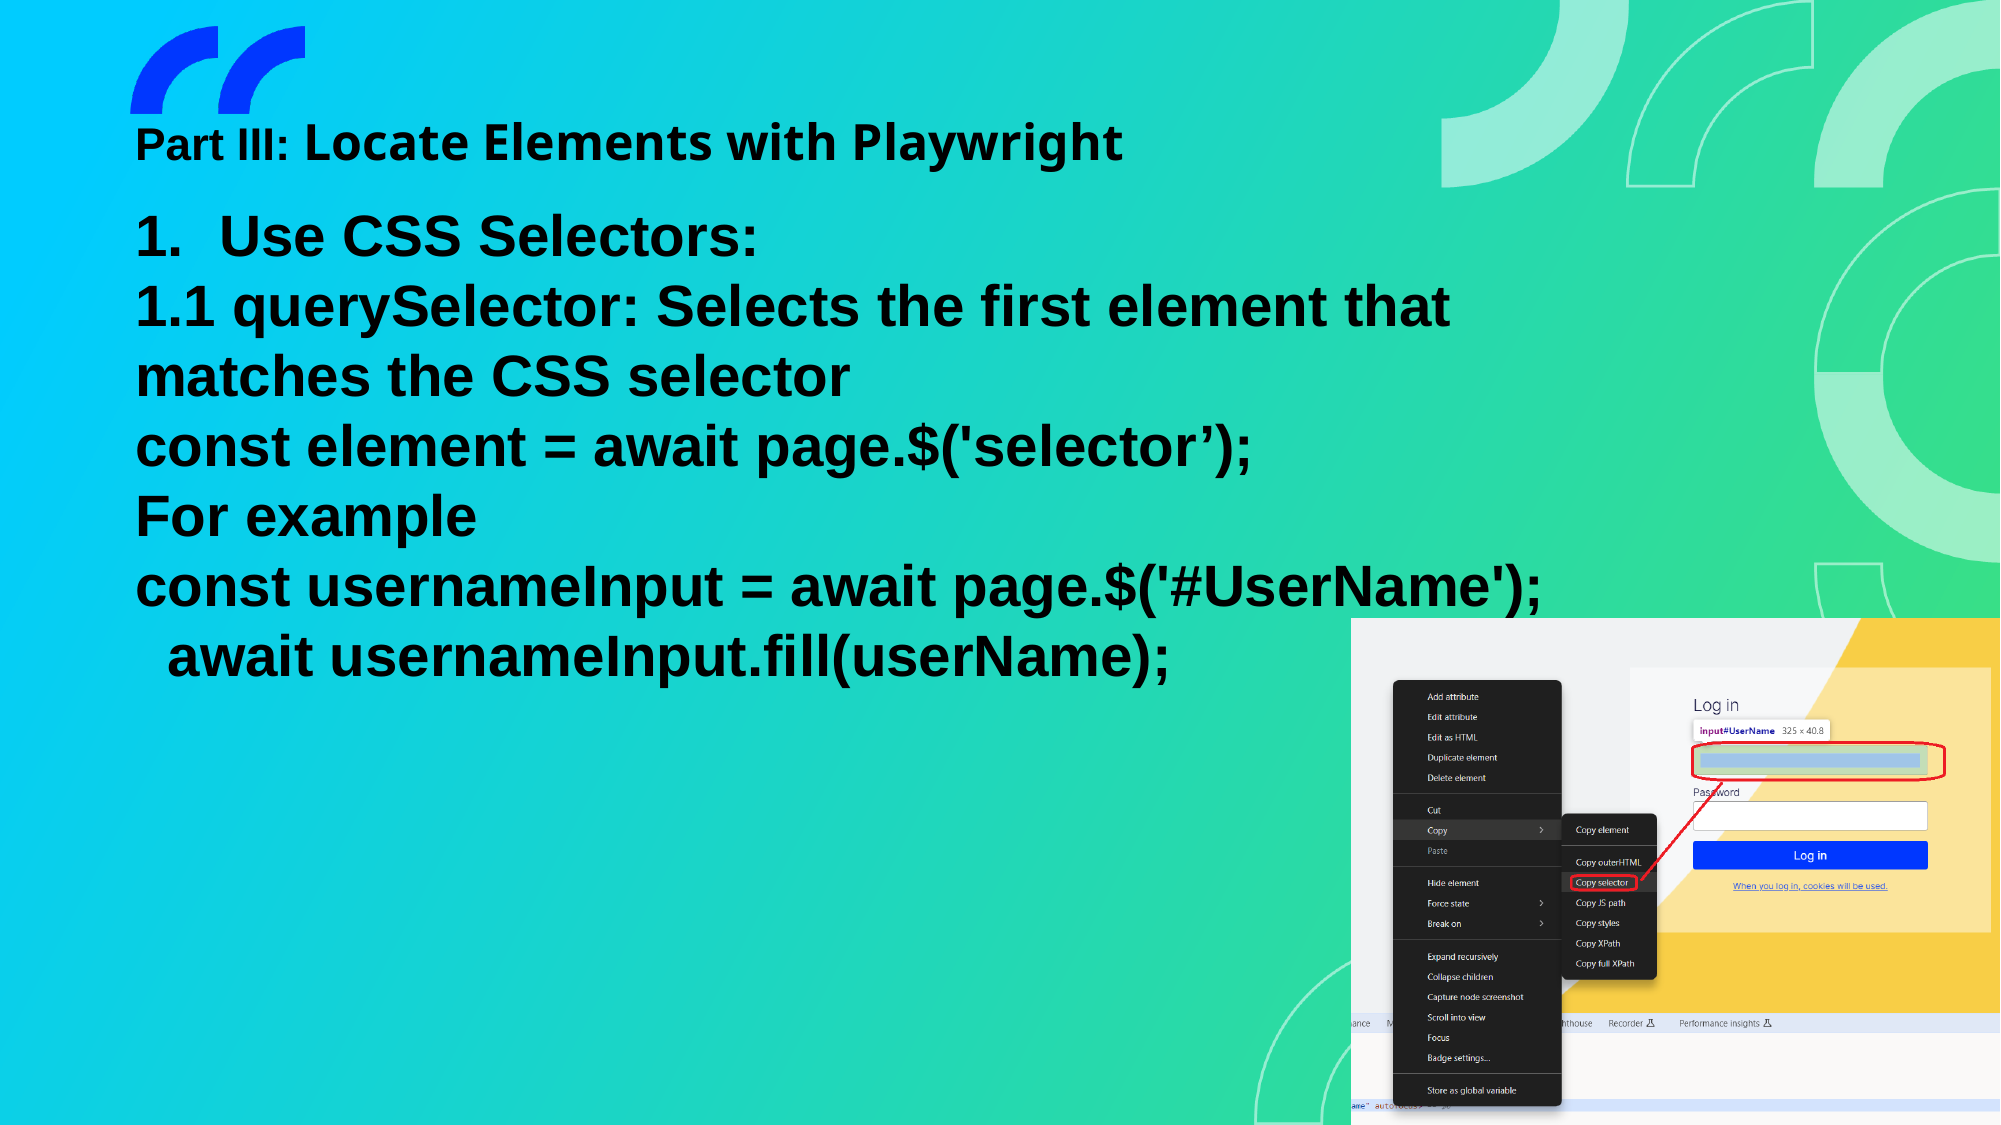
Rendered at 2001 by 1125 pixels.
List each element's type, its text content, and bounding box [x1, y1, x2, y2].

list Use CSS Selectors: 1.1 querySelector: Selects the first element that matches the CSS selector const element = await page.$('selector’); For example const usernameInput = await page.$('#UserName'); await usernameInput.fill(userName); [120, 190, 1688, 490]
picture [0, 0, 2000, 1125]
list Part III: Locate Elements with Playwright [120, 103, 1457, 161]
